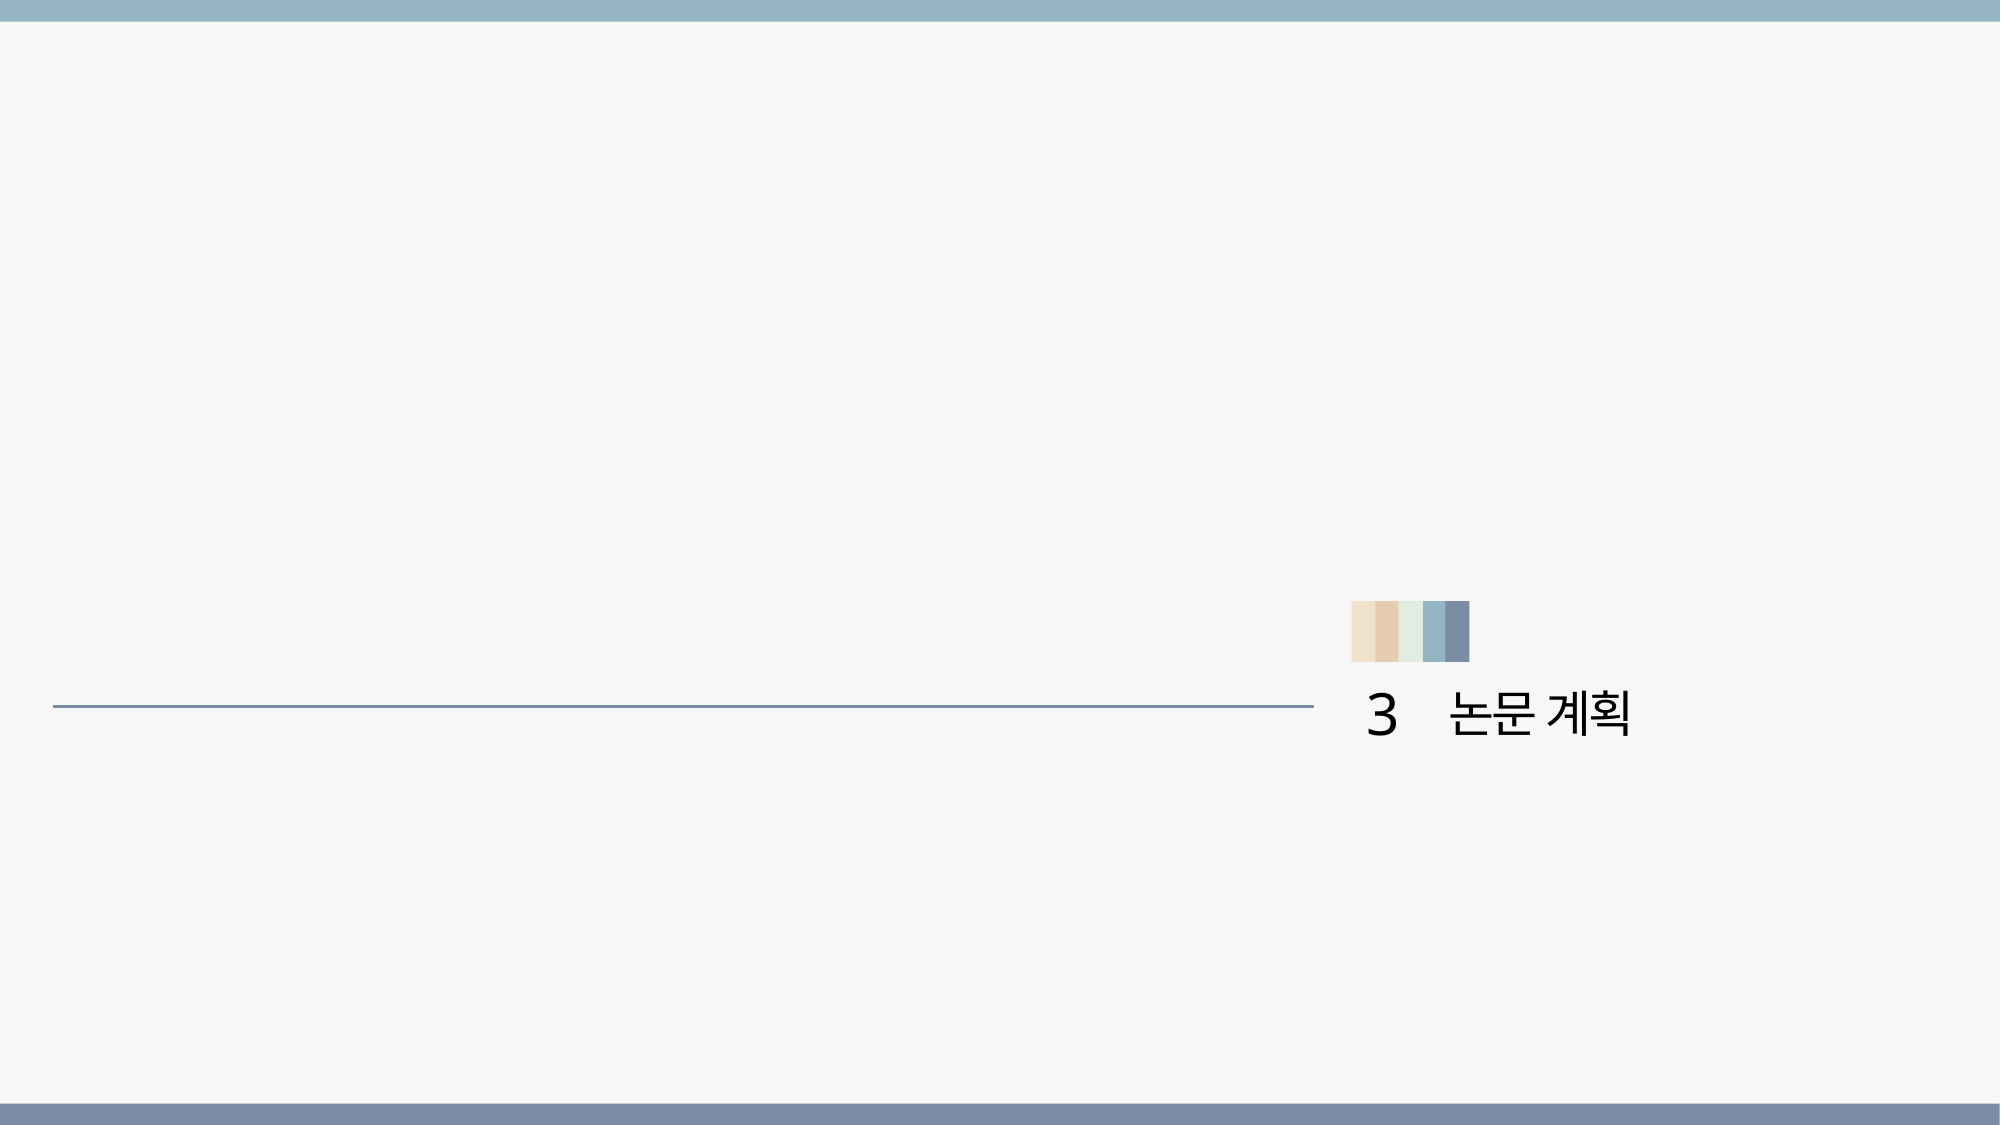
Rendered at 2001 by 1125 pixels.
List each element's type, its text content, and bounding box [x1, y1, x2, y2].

text_box 3 [1351, 669, 1435, 755]
text_box 논문 계획 [1435, 674, 1876, 750]
text_box [0, 0, 2000, 23]
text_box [1351, 601, 1470, 662]
text_box [0, 1103, 2000, 1125]
